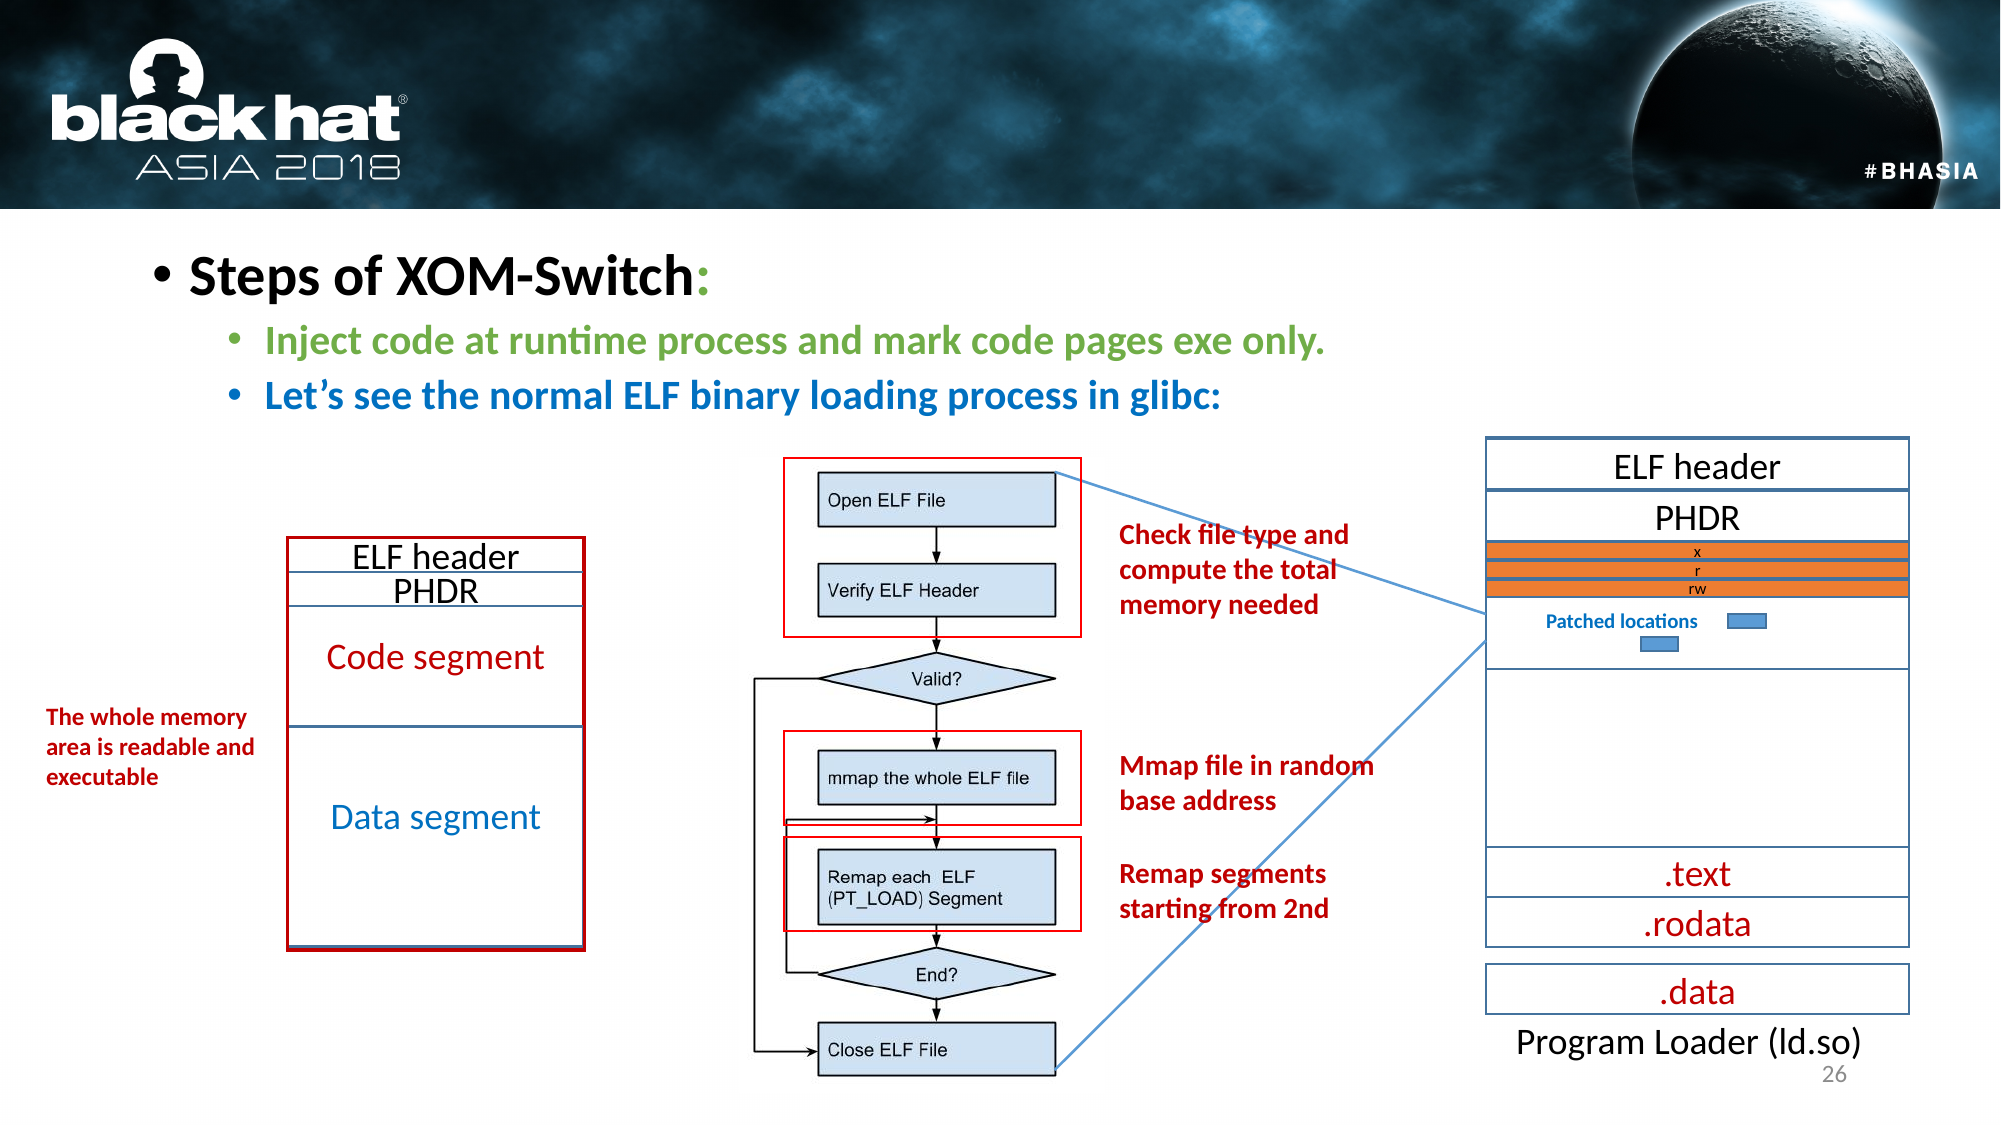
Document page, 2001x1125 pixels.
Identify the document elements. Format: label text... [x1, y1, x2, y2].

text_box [784, 837, 1408, 933]
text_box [784, 731, 1408, 825]
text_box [784, 457, 1369, 638]
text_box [1369, 471, 1486, 614]
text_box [31, 537, 585, 950]
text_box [1485, 437, 1910, 846]
list Steps of XOM-Switch: Inject code at runtime process and mark code pages exe only. Let’s see the normal ELF binary loading process in glibc: [137, 237, 1841, 458]
slide_number 26 [1412, 1042, 1863, 1103]
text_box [1486, 846, 1910, 1015]
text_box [1054, 640, 1486, 1070]
picture [0, 0, 2001, 1125]
text_box Program Loader (ld.so) [1501, 1015, 1910, 1070]
